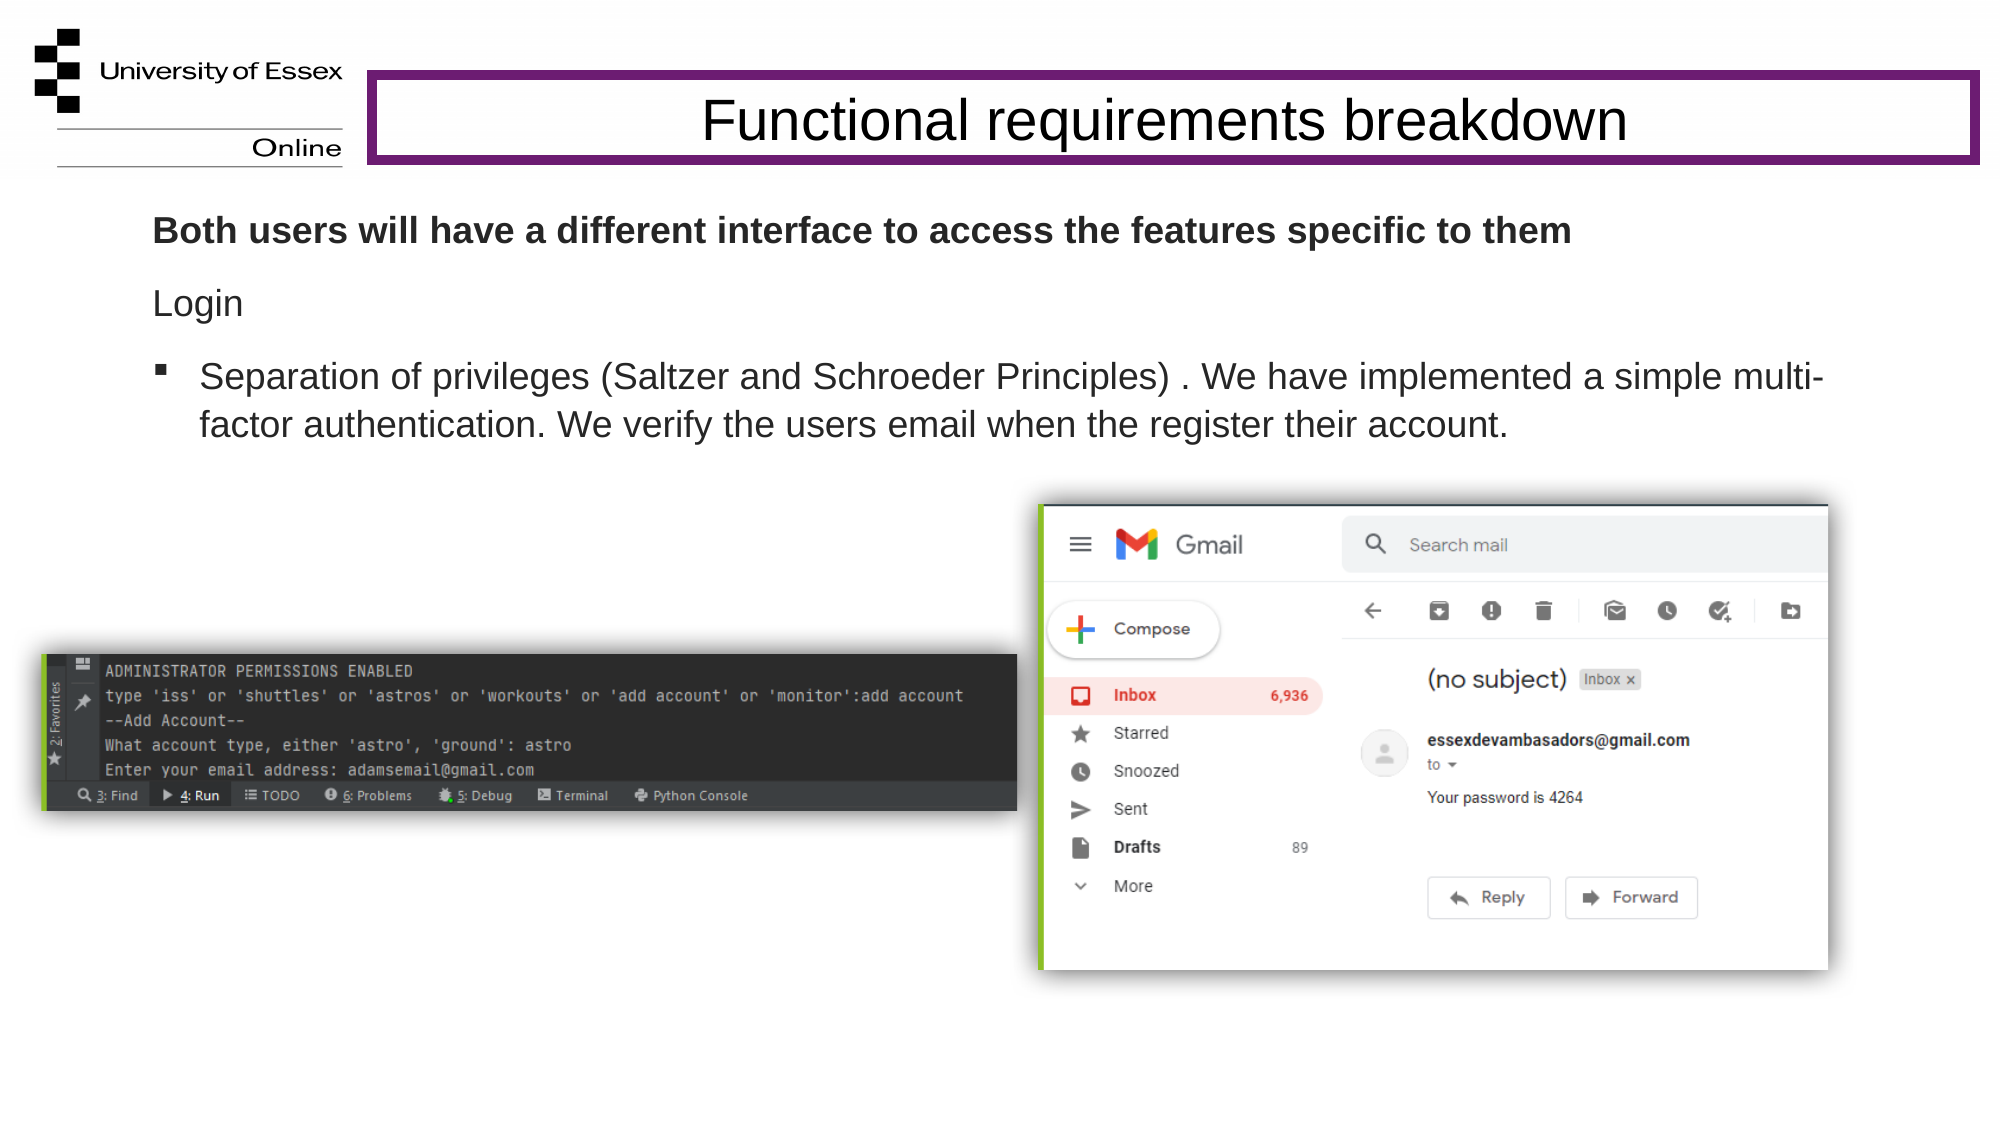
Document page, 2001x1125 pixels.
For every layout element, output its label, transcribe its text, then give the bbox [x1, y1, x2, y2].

text_box Functional requirements breakdown [372, 75, 1975, 160]
picture [41, 654, 1018, 811]
list Both users will have a different interface to access the features specific to them Login Separation of privileges (Saltzer and Schroeder Principles) . We have implemented a simple multi-factor authentication. We verify the users email when the register their account. [137, 195, 1863, 1086]
picture [1037, 504, 1829, 971]
picture [0, 0, 2000, 179]
